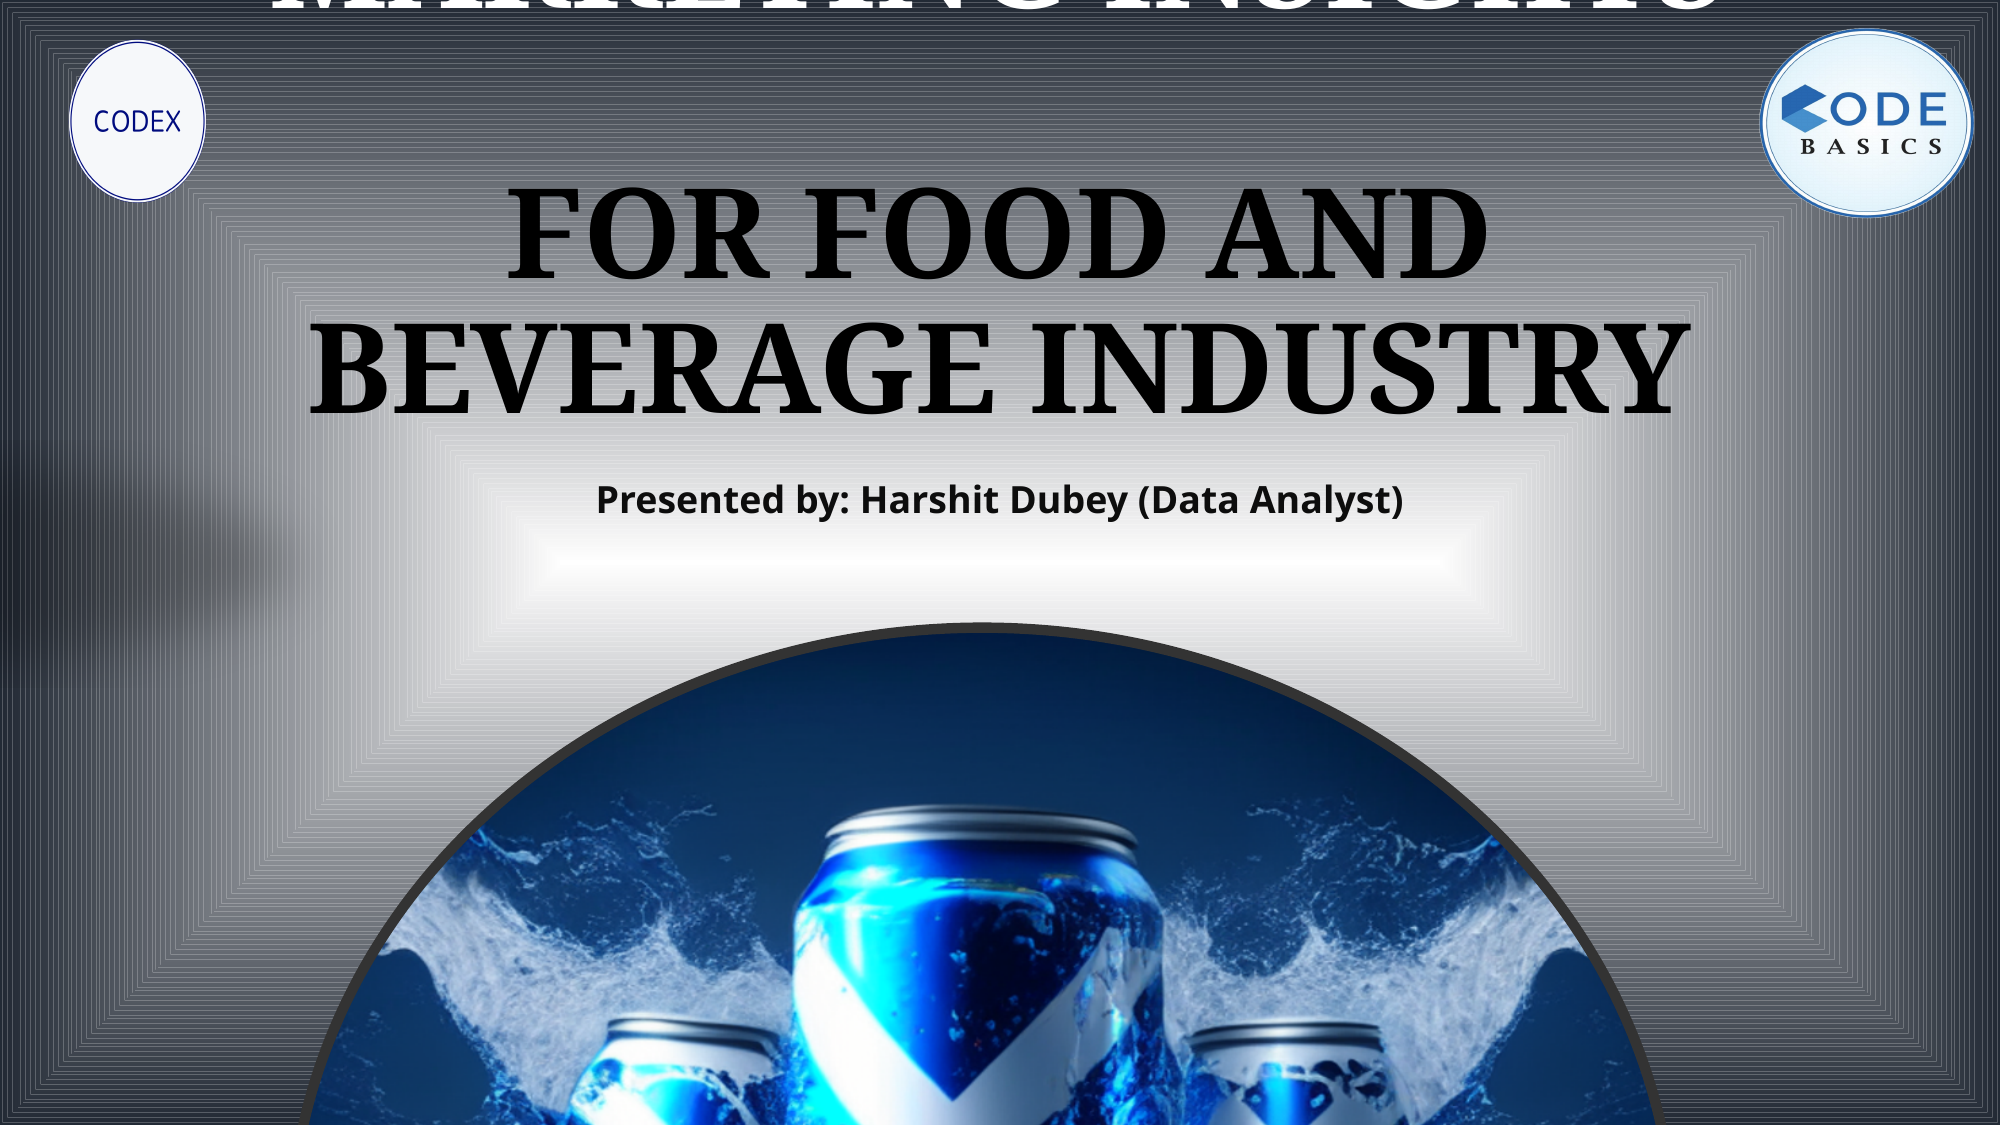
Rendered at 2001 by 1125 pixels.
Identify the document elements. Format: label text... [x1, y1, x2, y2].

text_box Presented by: Harshit Dubey (Data Analyst) [455, 468, 1545, 529]
title MARKETING INSIGHTS FOR FOOD AND BEVERAGE INDUSTRY [249, 56, 1750, 448]
picture [1749, 19, 1984, 227]
picture [289, 627, 1675, 1125]
picture [0, 0, 275, 243]
